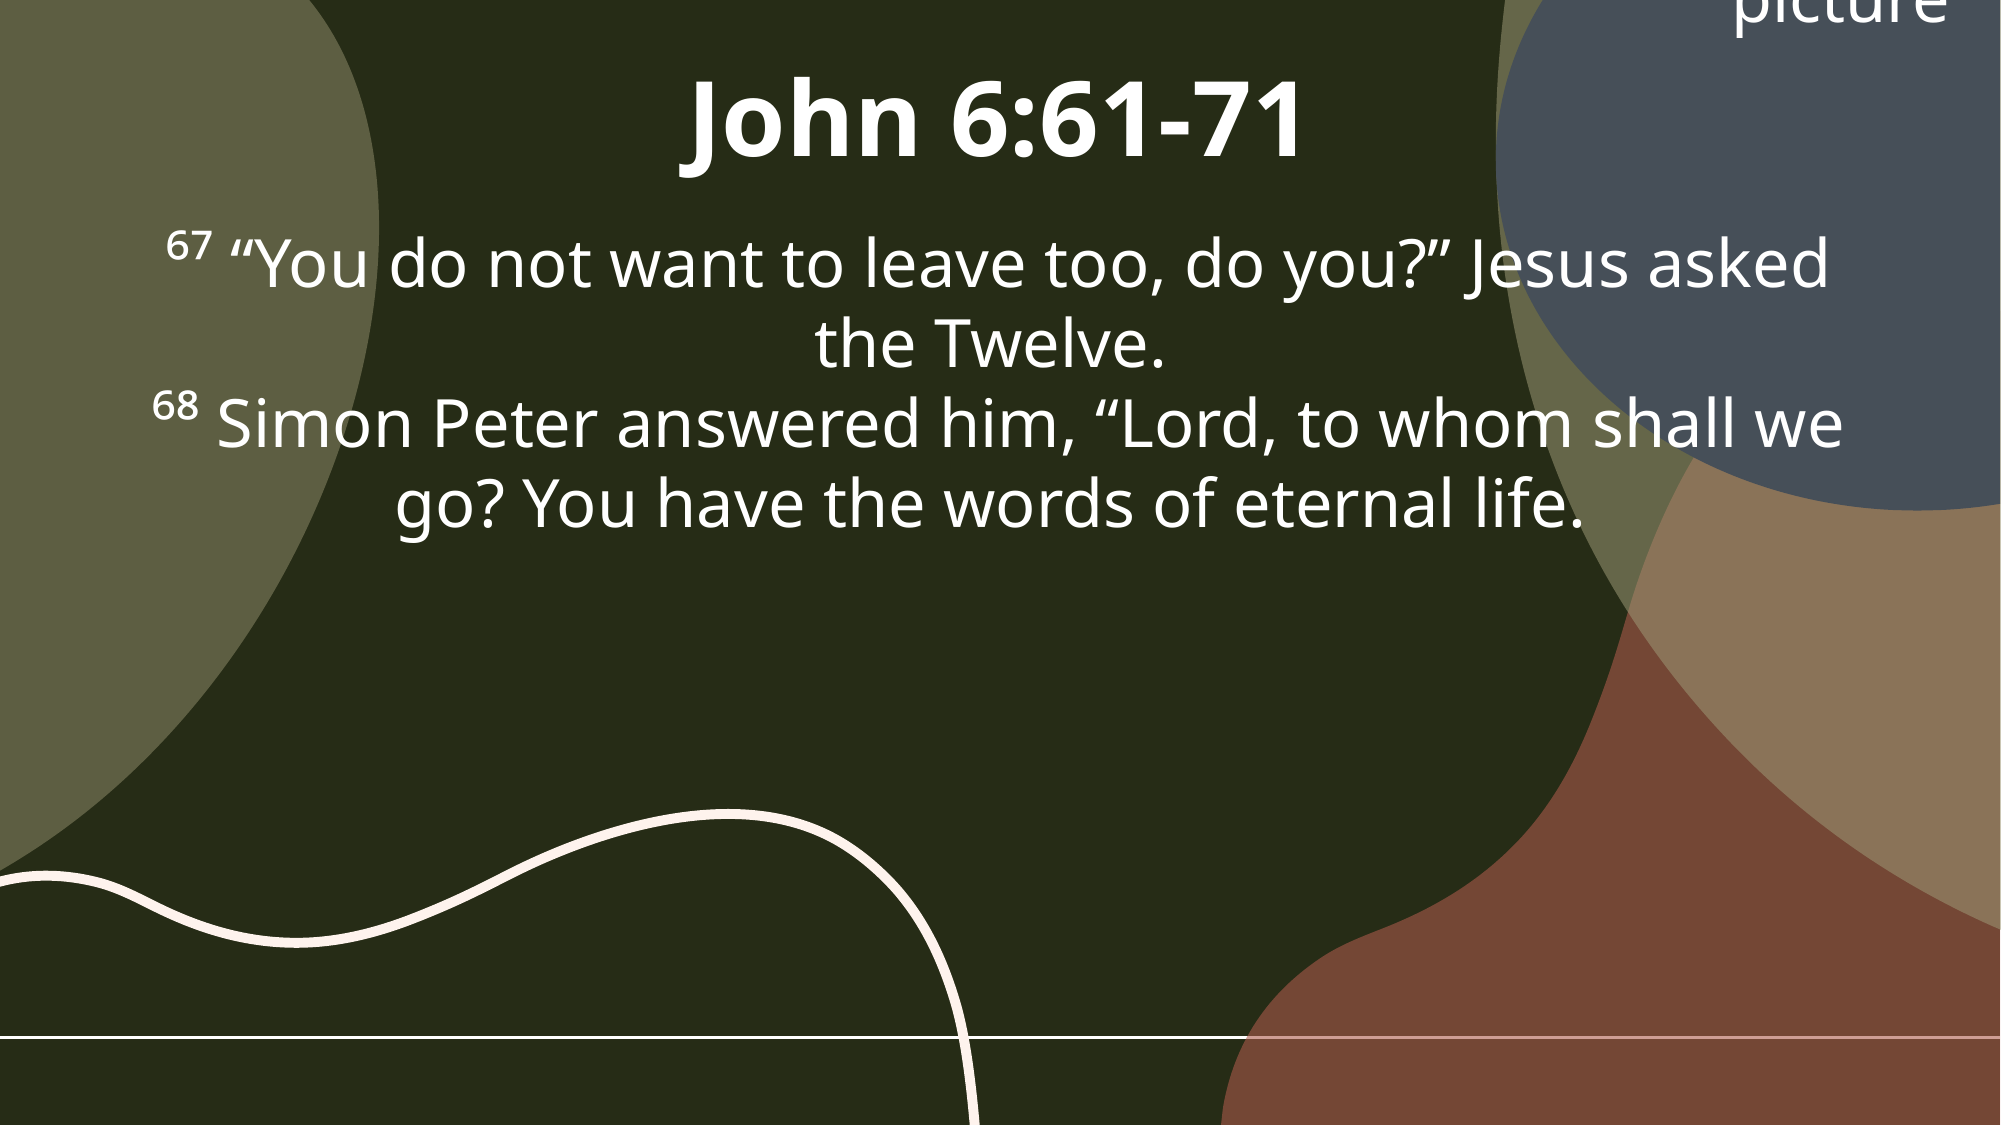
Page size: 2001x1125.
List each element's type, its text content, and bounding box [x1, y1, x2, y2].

text_box John 6:61-71 [99, 44, 1900, 185]
text_box ⁶⁷ “You do not want to leave too, do you?” Jesus asked the Twelve. ⁶⁸ Simon Peter answered him, “Lord, to whom shall we go? You have the words of eternal life. [99, 213, 1900, 549]
